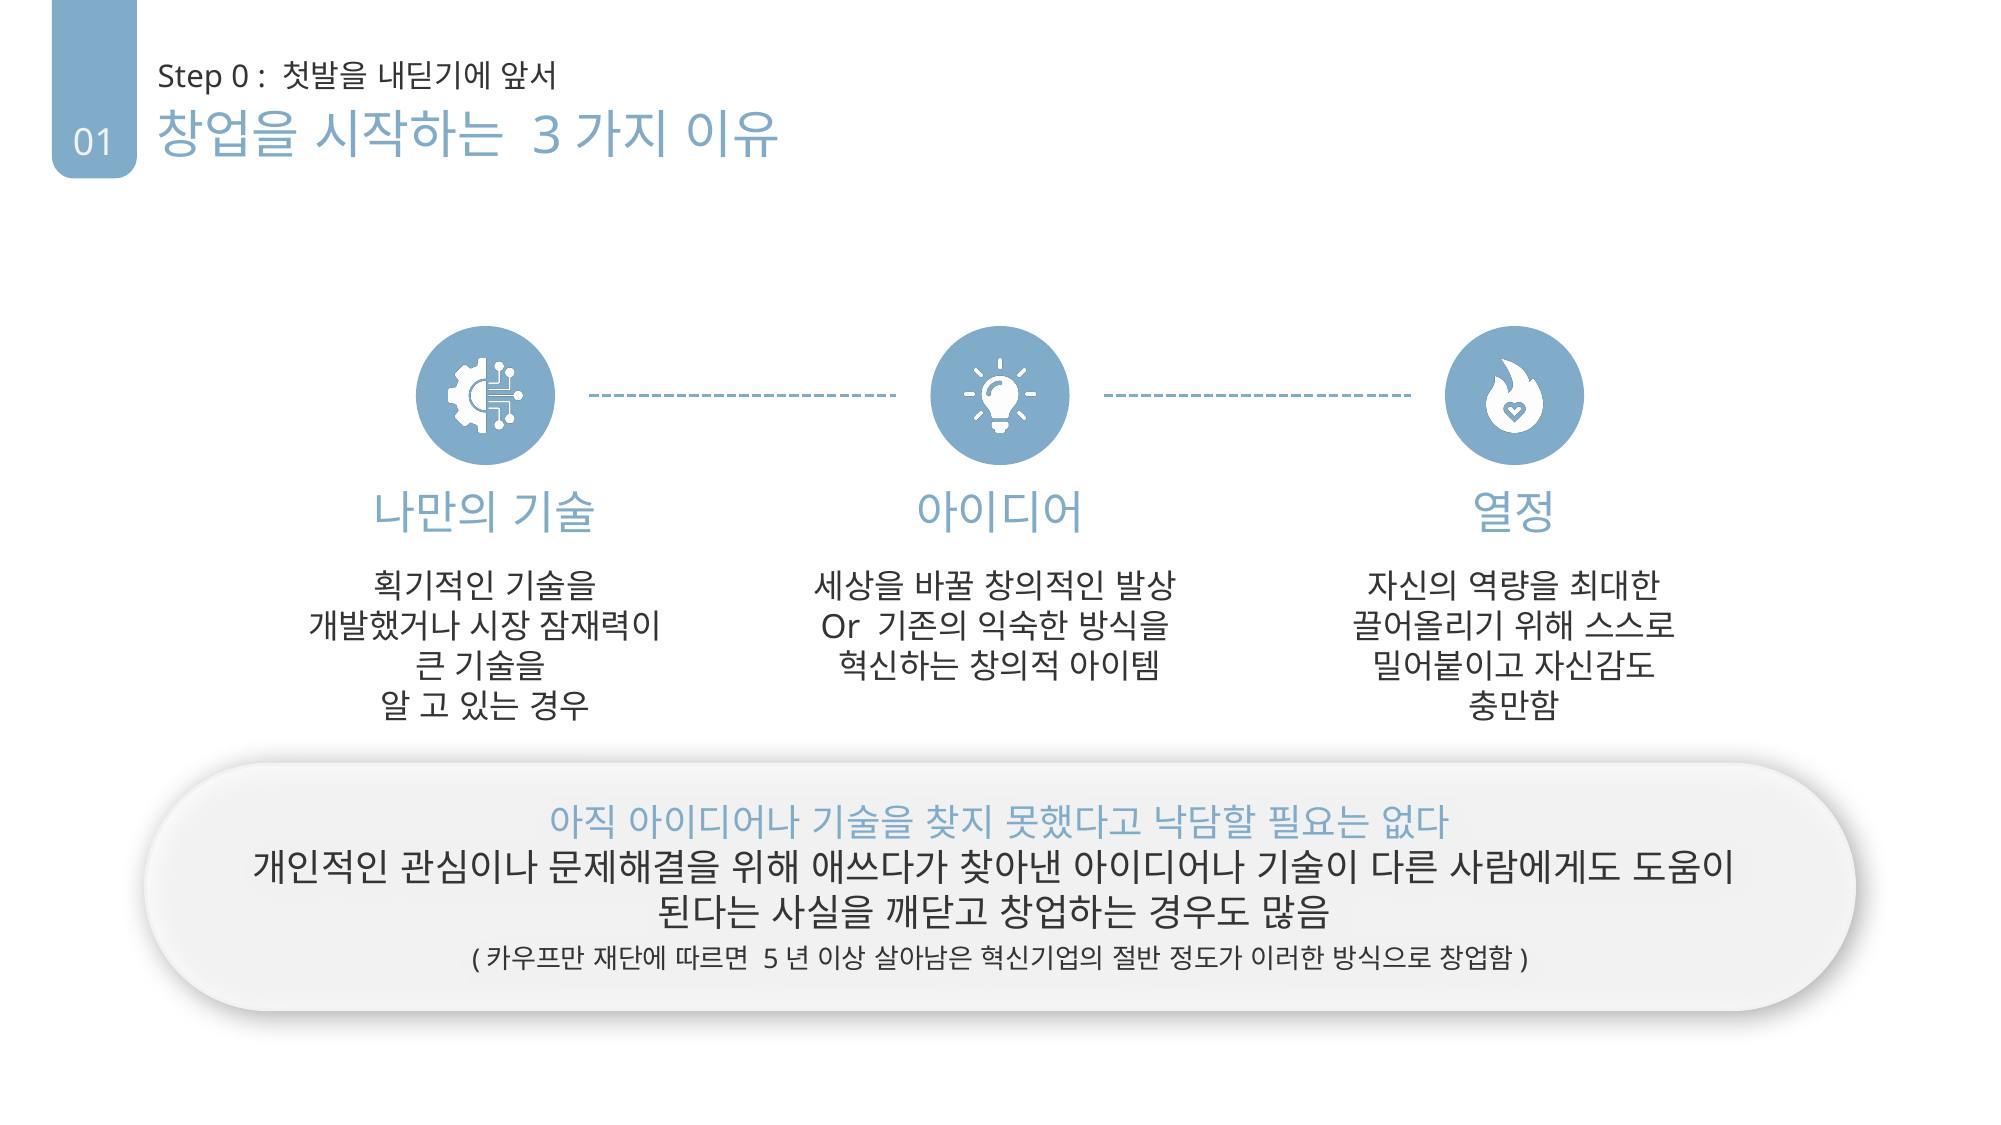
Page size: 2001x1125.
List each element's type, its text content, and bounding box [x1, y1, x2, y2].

picture [447, 357, 524, 434]
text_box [278, 325, 1722, 695]
picture [962, 357, 1038, 434]
picture [1476, 357, 1553, 434]
text_box Step 0 : 첫발을 내딛기에 앞서 [157, 48, 1328, 101]
text_box 아직 아이디어나 기술을 찾지 못했다고 낙담할 필요는 없다 개인적인 관심이나 문제해결을 위해 애쓰다가 찾아낸 아이디어나 기술이 다른 사람에게도 도움이 된다는 사실을 깨닫고 창업하는 경우도 많음 (카우프만 재단에 따르면 5년 이상 살아남은 혁신기업의 절반 정도가 이러한 방식으로 창업함) [144, 762, 1857, 1012]
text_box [47, 0, 141, 179]
text_box 창업을 시작하는 3가지 이유 [156, 93, 1635, 171]
